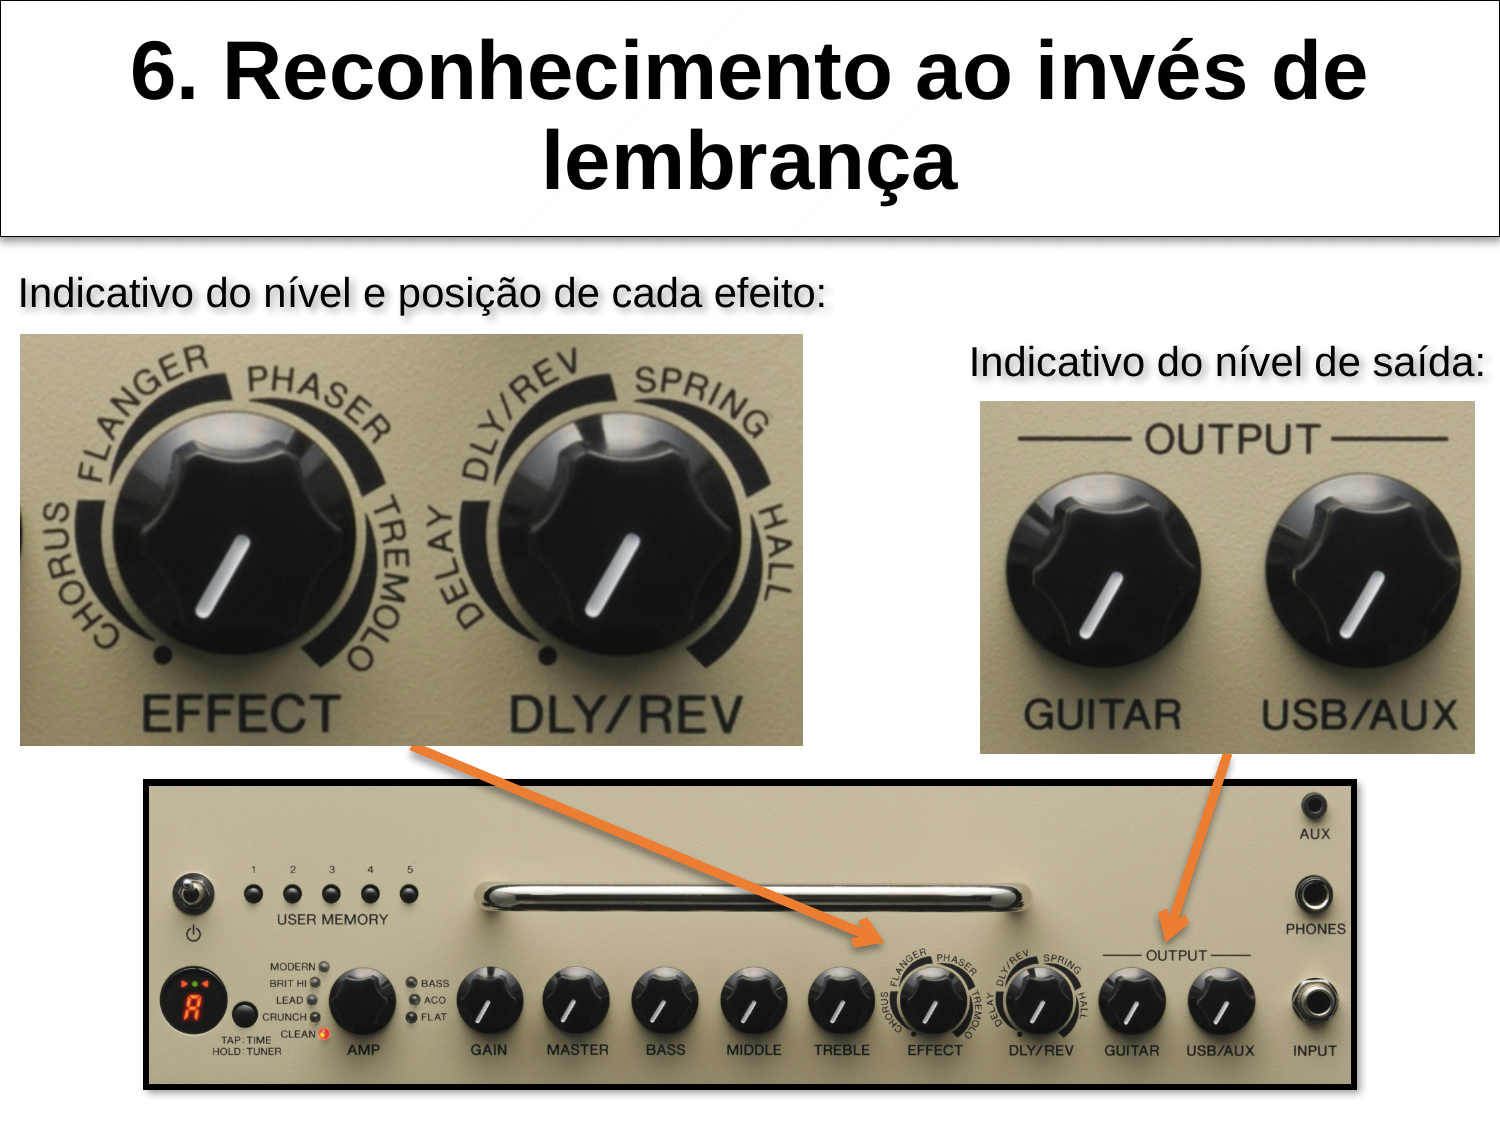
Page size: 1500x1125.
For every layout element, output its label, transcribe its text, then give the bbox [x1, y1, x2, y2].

text_box Indicativo do nível de saída: [954, 327, 1500, 393]
picture [19, 334, 803, 746]
picture [980, 401, 1475, 754]
title 6. Reconhecimento ao invés de lembrança [0, 0, 1500, 237]
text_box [411, 745, 885, 943]
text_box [1165, 754, 1228, 943]
picture [149, 785, 1351, 1084]
text_box Indicativo do nível e posição de cada efeito: [2, 258, 843, 324]
